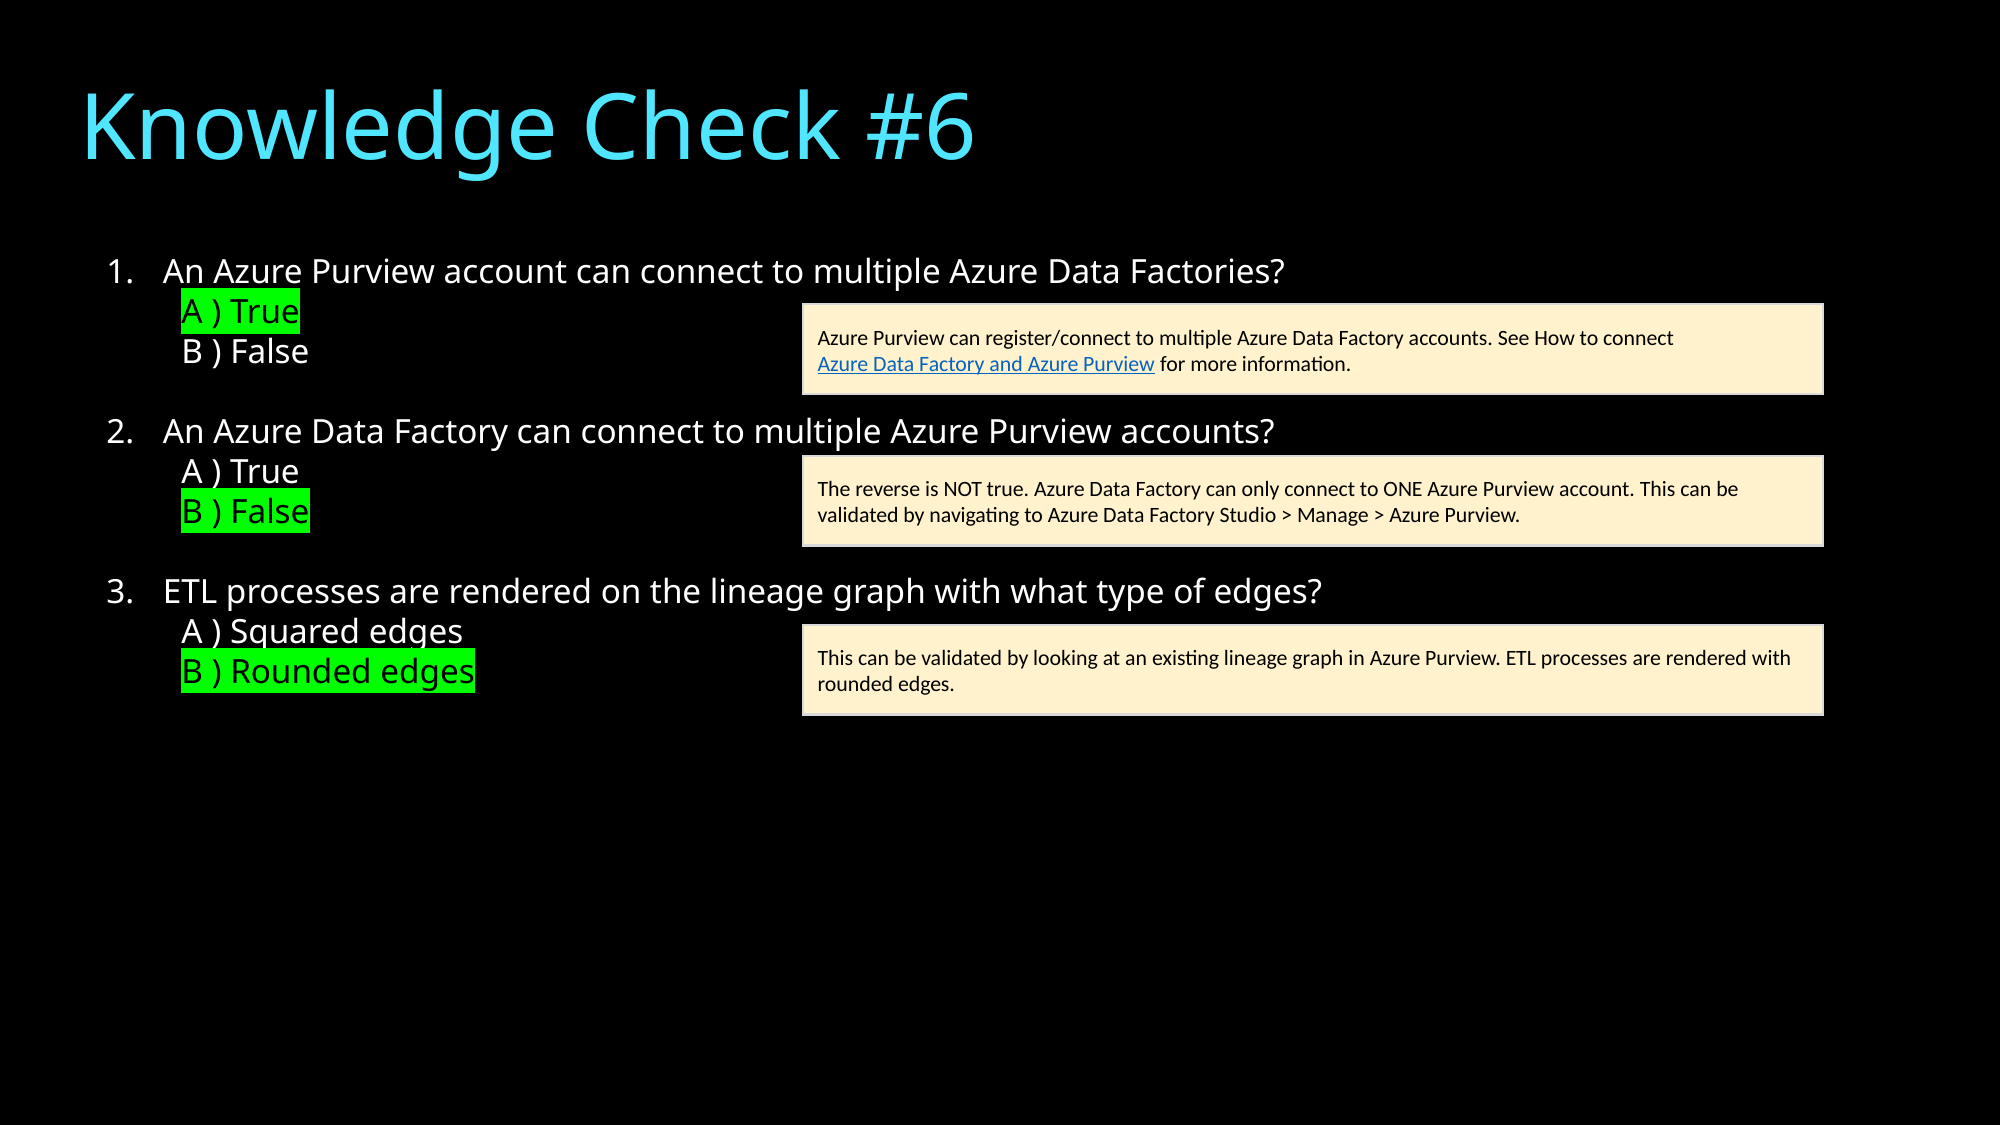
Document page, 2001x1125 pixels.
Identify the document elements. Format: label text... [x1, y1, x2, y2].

title Knowledge Check #6 [64, 56, 1873, 203]
text_box This can be validated by looking at an existing lineage graph in Azure Purview. ETL processes are rendered with rounded edges. [802, 624, 1824, 716]
text_box The reverse is NOT true. Azure Data Factory can only connect to ONE Azure Purview account. This can be validated by navigating to Azure Data Factory Studio > Manage > Azure Purview. [802, 455, 1824, 547]
text_box Azure Purview can register/connect to multiple Azure Data Factory accounts. See How to connect Azure Data Factory and Azure Purview for more information. [802, 303, 1824, 395]
text_box An Azure Purview account can connect to multiple Azure Data Factories? A ) True B ) False An Azure Data Factory can connect to multiple Azure Purview accounts? A ) True B ) False ETL processes are rendered on the lineage graph with what type of edges? A ) Squared edges B ) Rounded edges [91, 243, 1929, 698]
